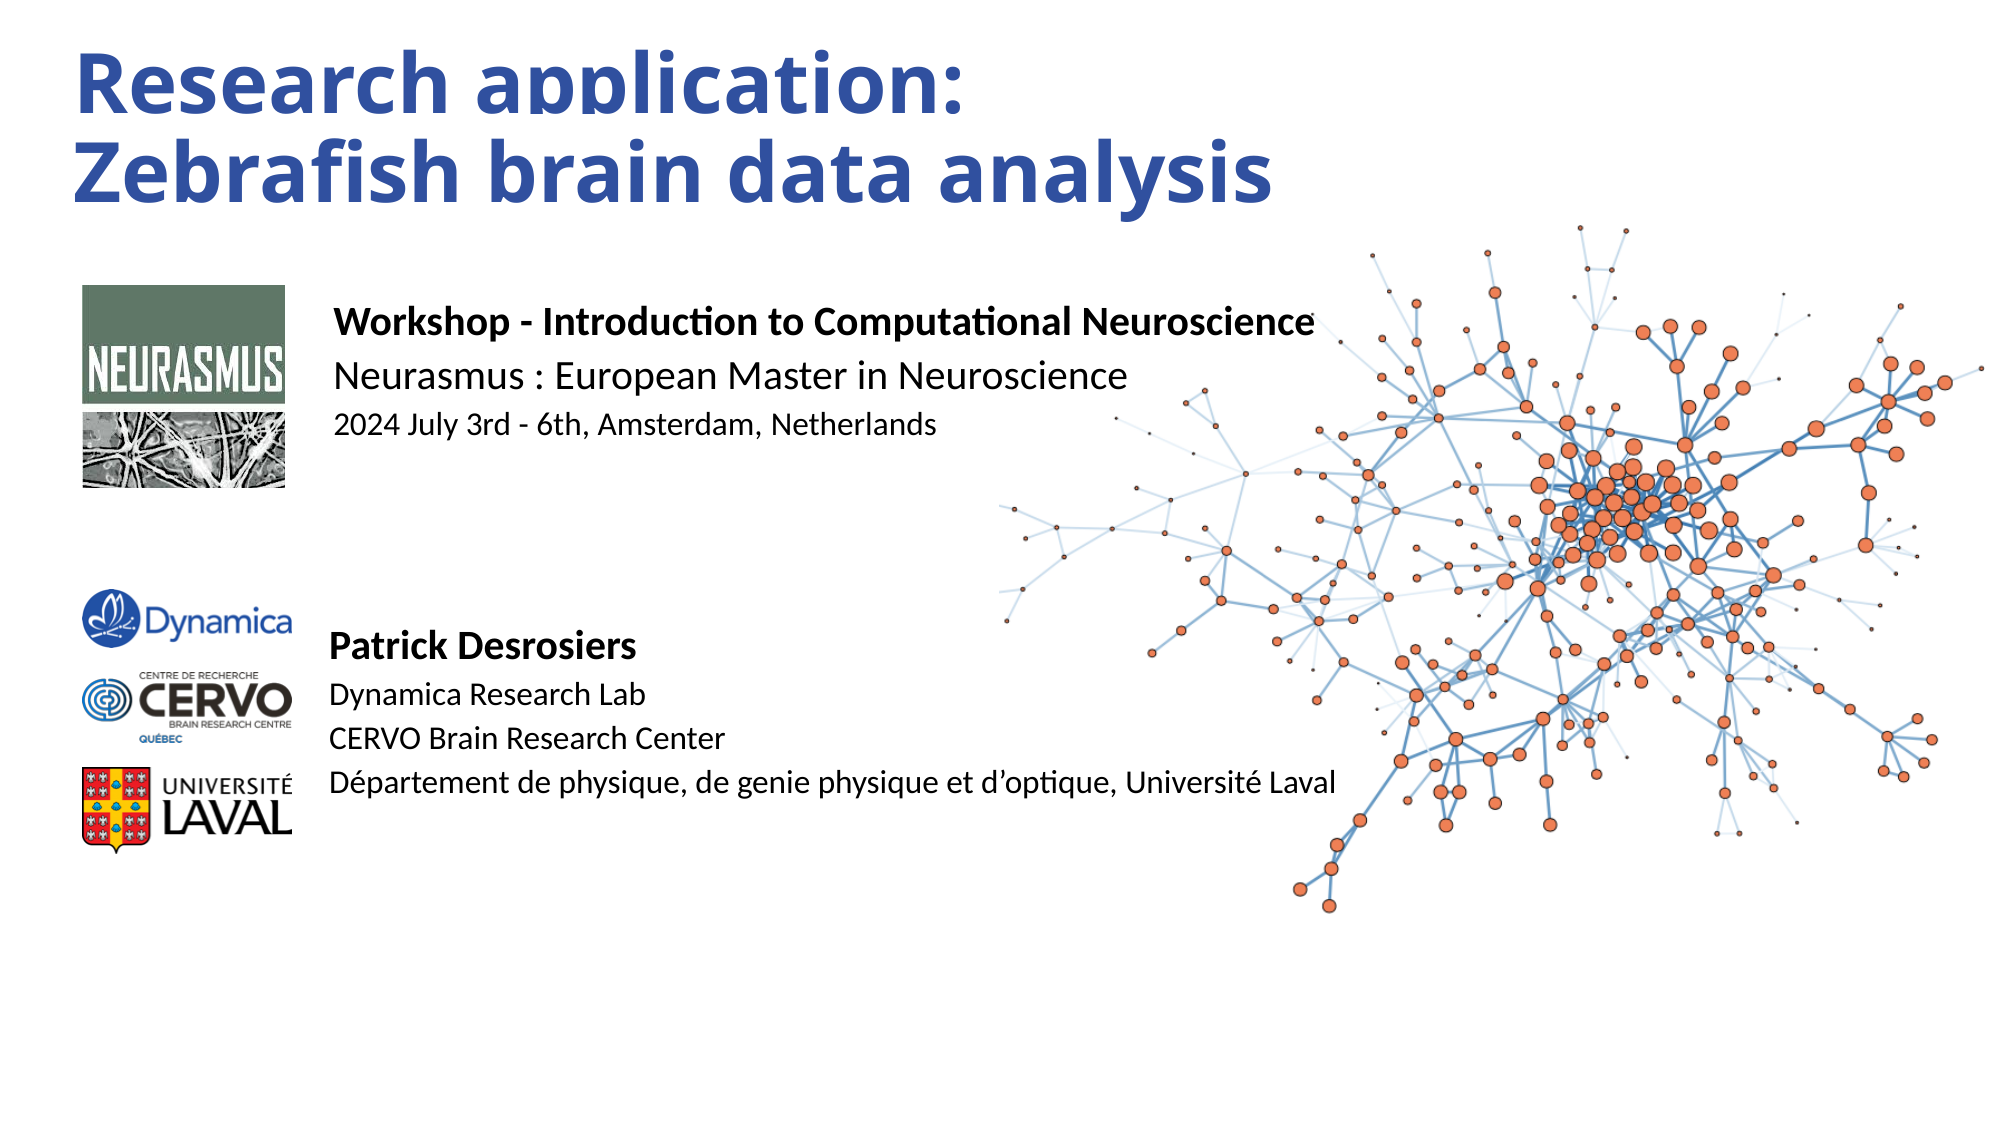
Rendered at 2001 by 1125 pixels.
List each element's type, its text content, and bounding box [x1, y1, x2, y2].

picture [999, 204, 1985, 917]
picture [82, 589, 292, 648]
text_box Patrick Desrosiers Dynamica Research Lab CERVO Brain Research Center Département de physique, de genie physique et d’optique, Université Laval [314, 610, 999, 872]
picture [82, 767, 292, 854]
subtitle Workshop - Introduction to Computational Neuroscience Neurasmus : European Master in Neuroscience 2024 July 3rd - 6th, Amsterdam, Netherlands [318, 286, 999, 520]
picture [82, 672, 292, 743]
title Research application: Zebrafish brain data analysis [58, 56, 1966, 229]
picture [82, 285, 285, 488]
